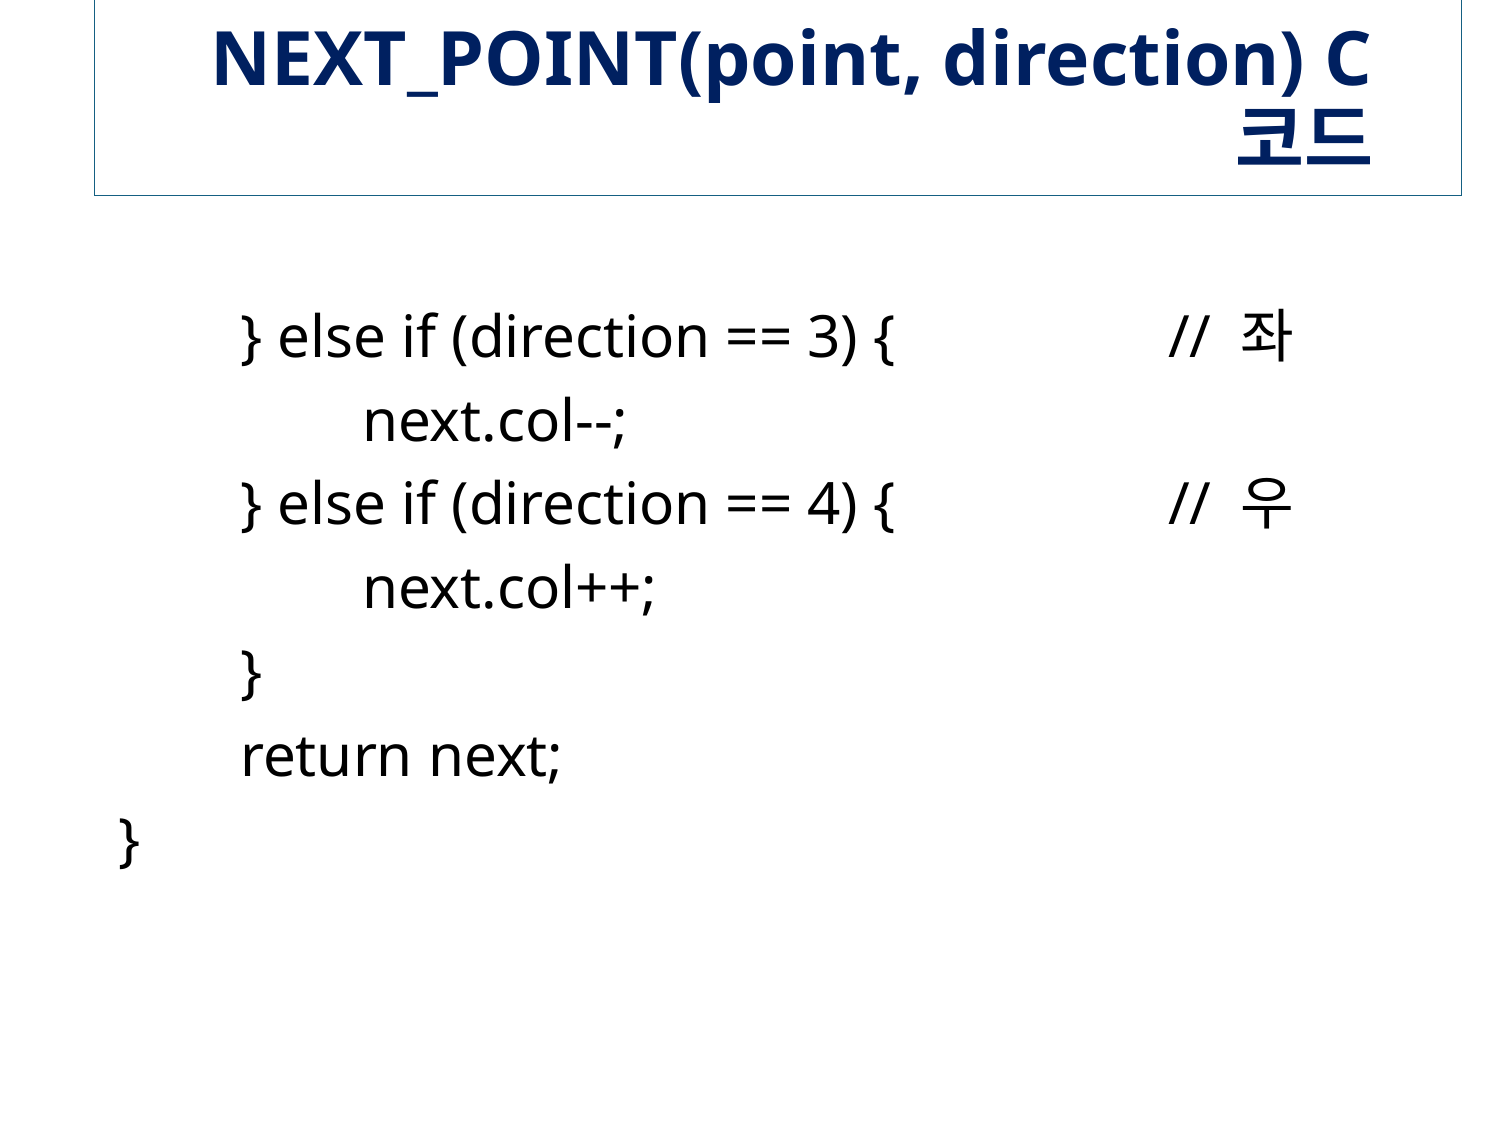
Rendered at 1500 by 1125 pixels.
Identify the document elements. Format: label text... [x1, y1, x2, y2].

title NEXT_POINT(point, direction) C 코드 [94, 0, 1462, 196]
list } else if (direction == 3) { // 좌 next.col--; } else if (direction == 4) { // 우 next.col++; } return next; } [103, 299, 1500, 1014]
